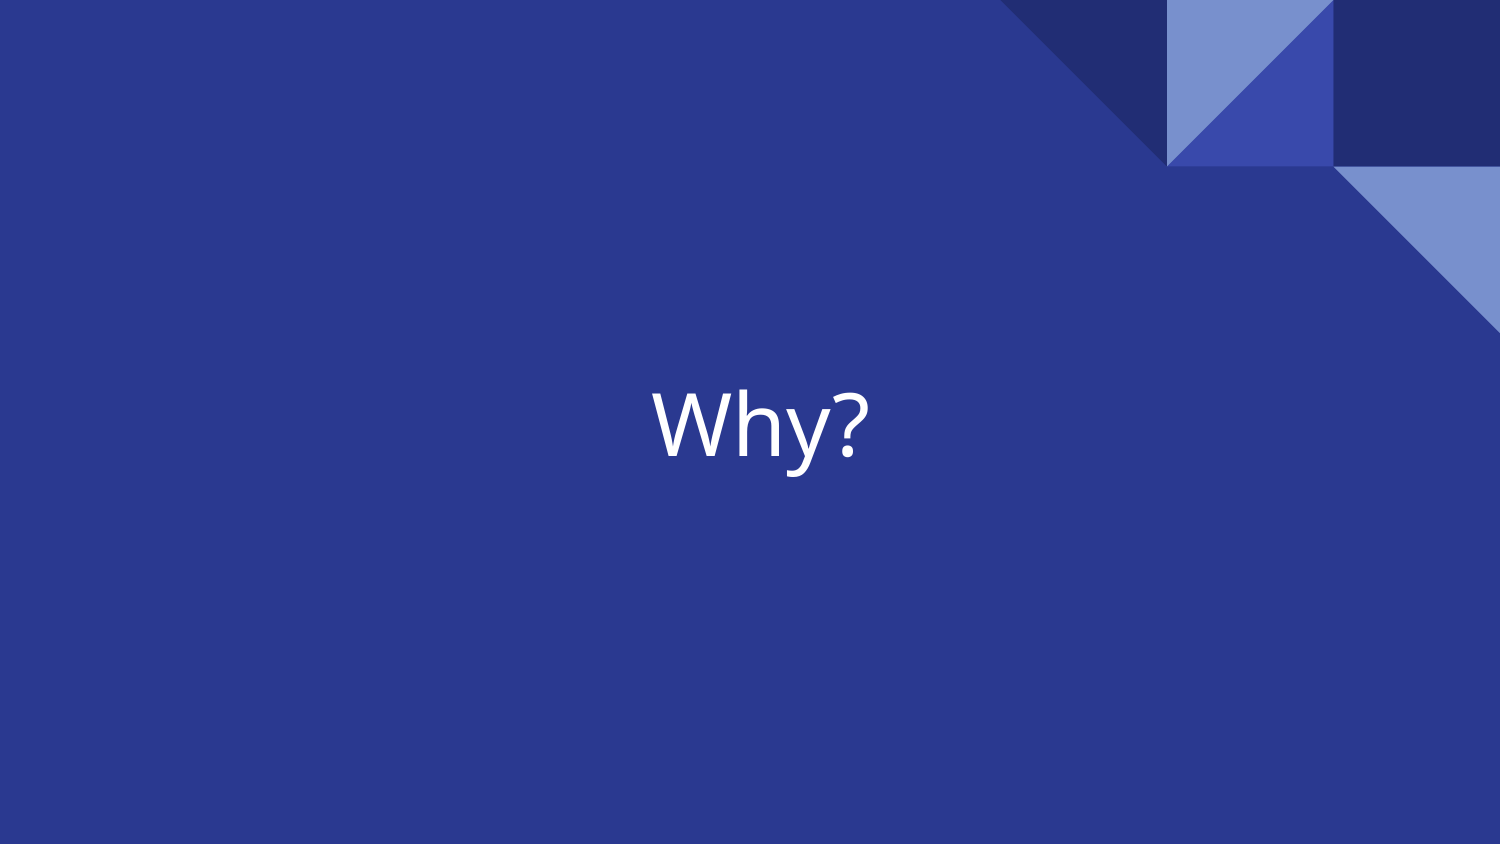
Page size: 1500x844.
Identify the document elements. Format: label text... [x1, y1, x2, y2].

title Why? [98, 353, 1447, 491]
